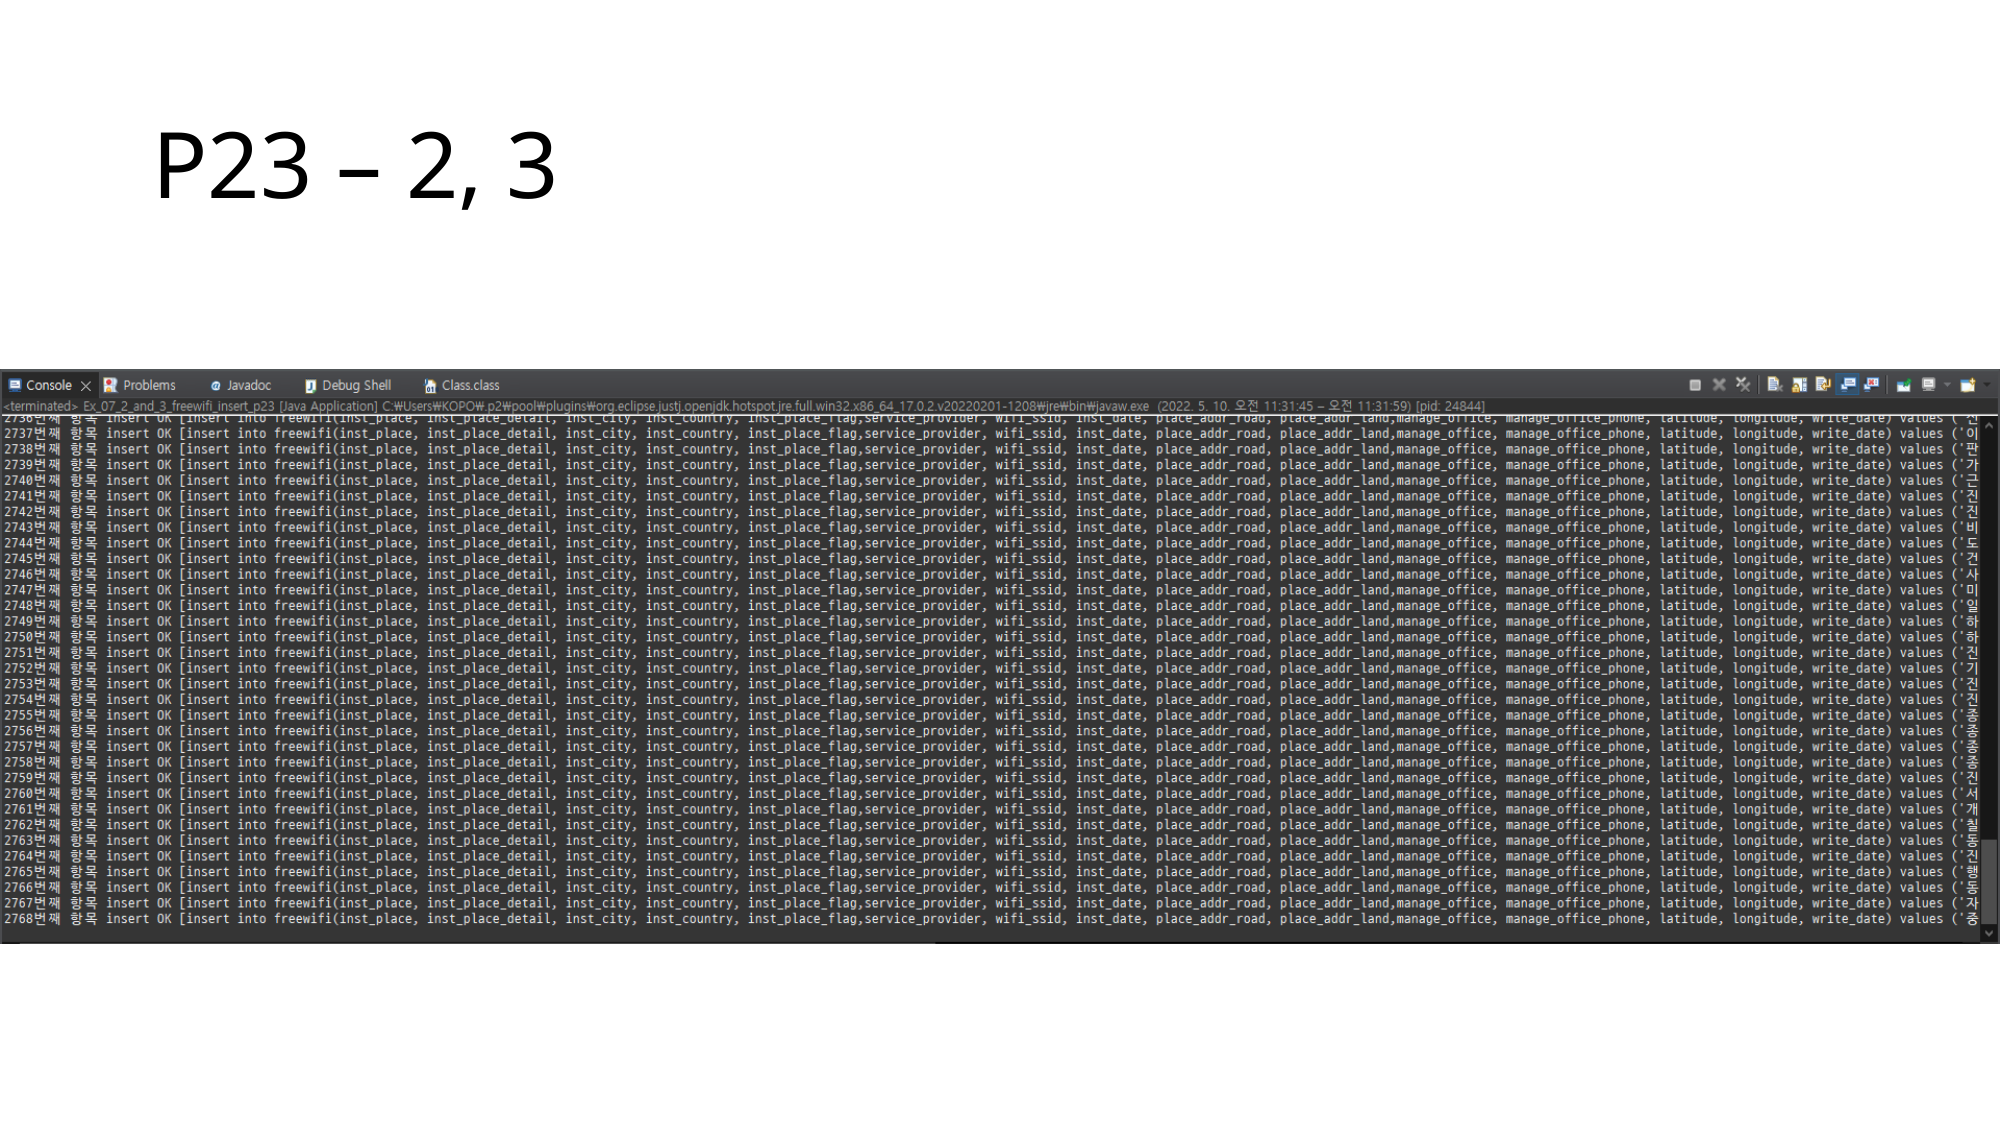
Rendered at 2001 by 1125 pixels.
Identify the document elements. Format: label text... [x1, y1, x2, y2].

title P23 – 2, 3 [137, 59, 1863, 278]
picture [0, 369, 2000, 944]
